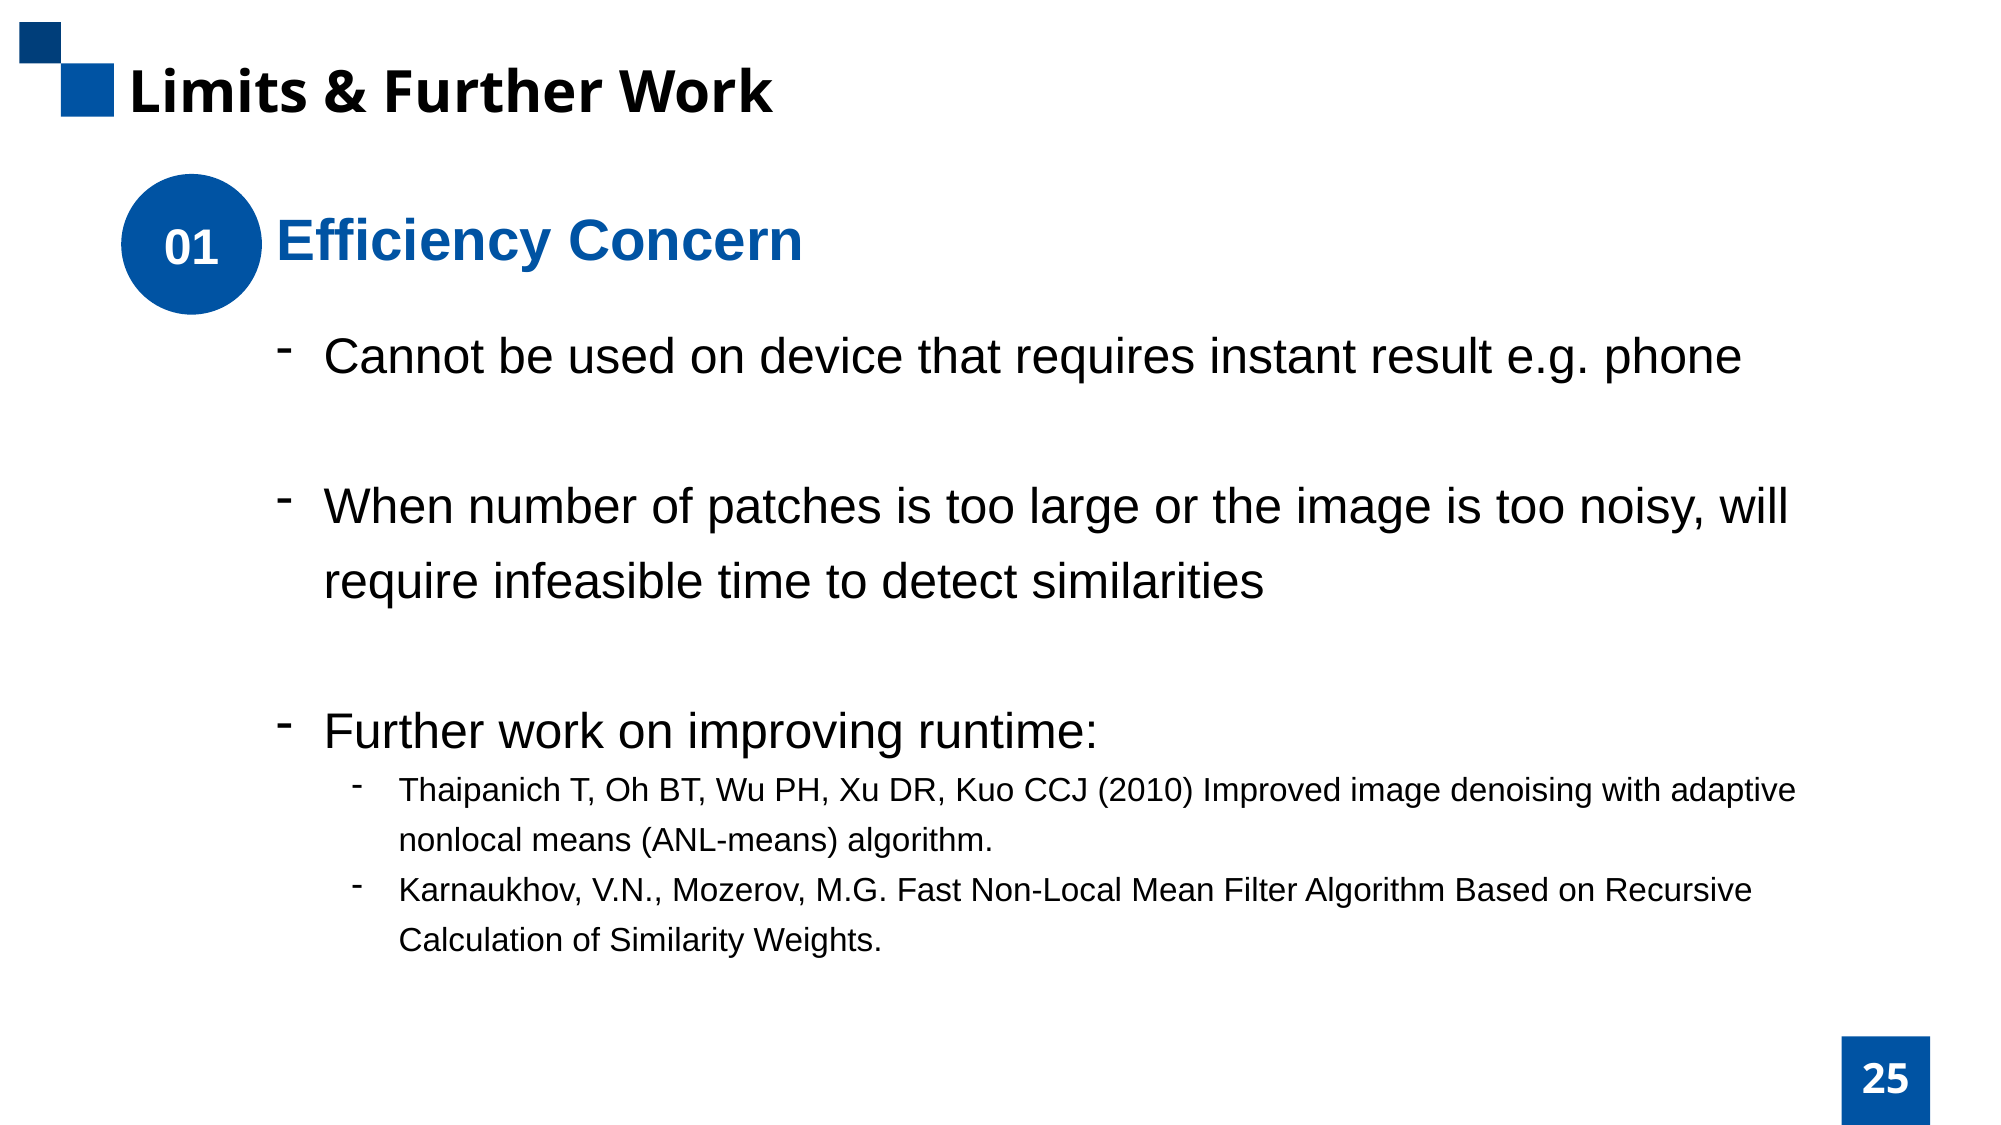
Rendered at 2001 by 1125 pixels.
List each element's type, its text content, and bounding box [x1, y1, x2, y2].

text_box 01 [120, 172, 261, 316]
slide_number 25 [1771, 1050, 2000, 1111]
text_box Limits & Further Work [113, 47, 1886, 132]
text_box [261, 194, 1886, 969]
